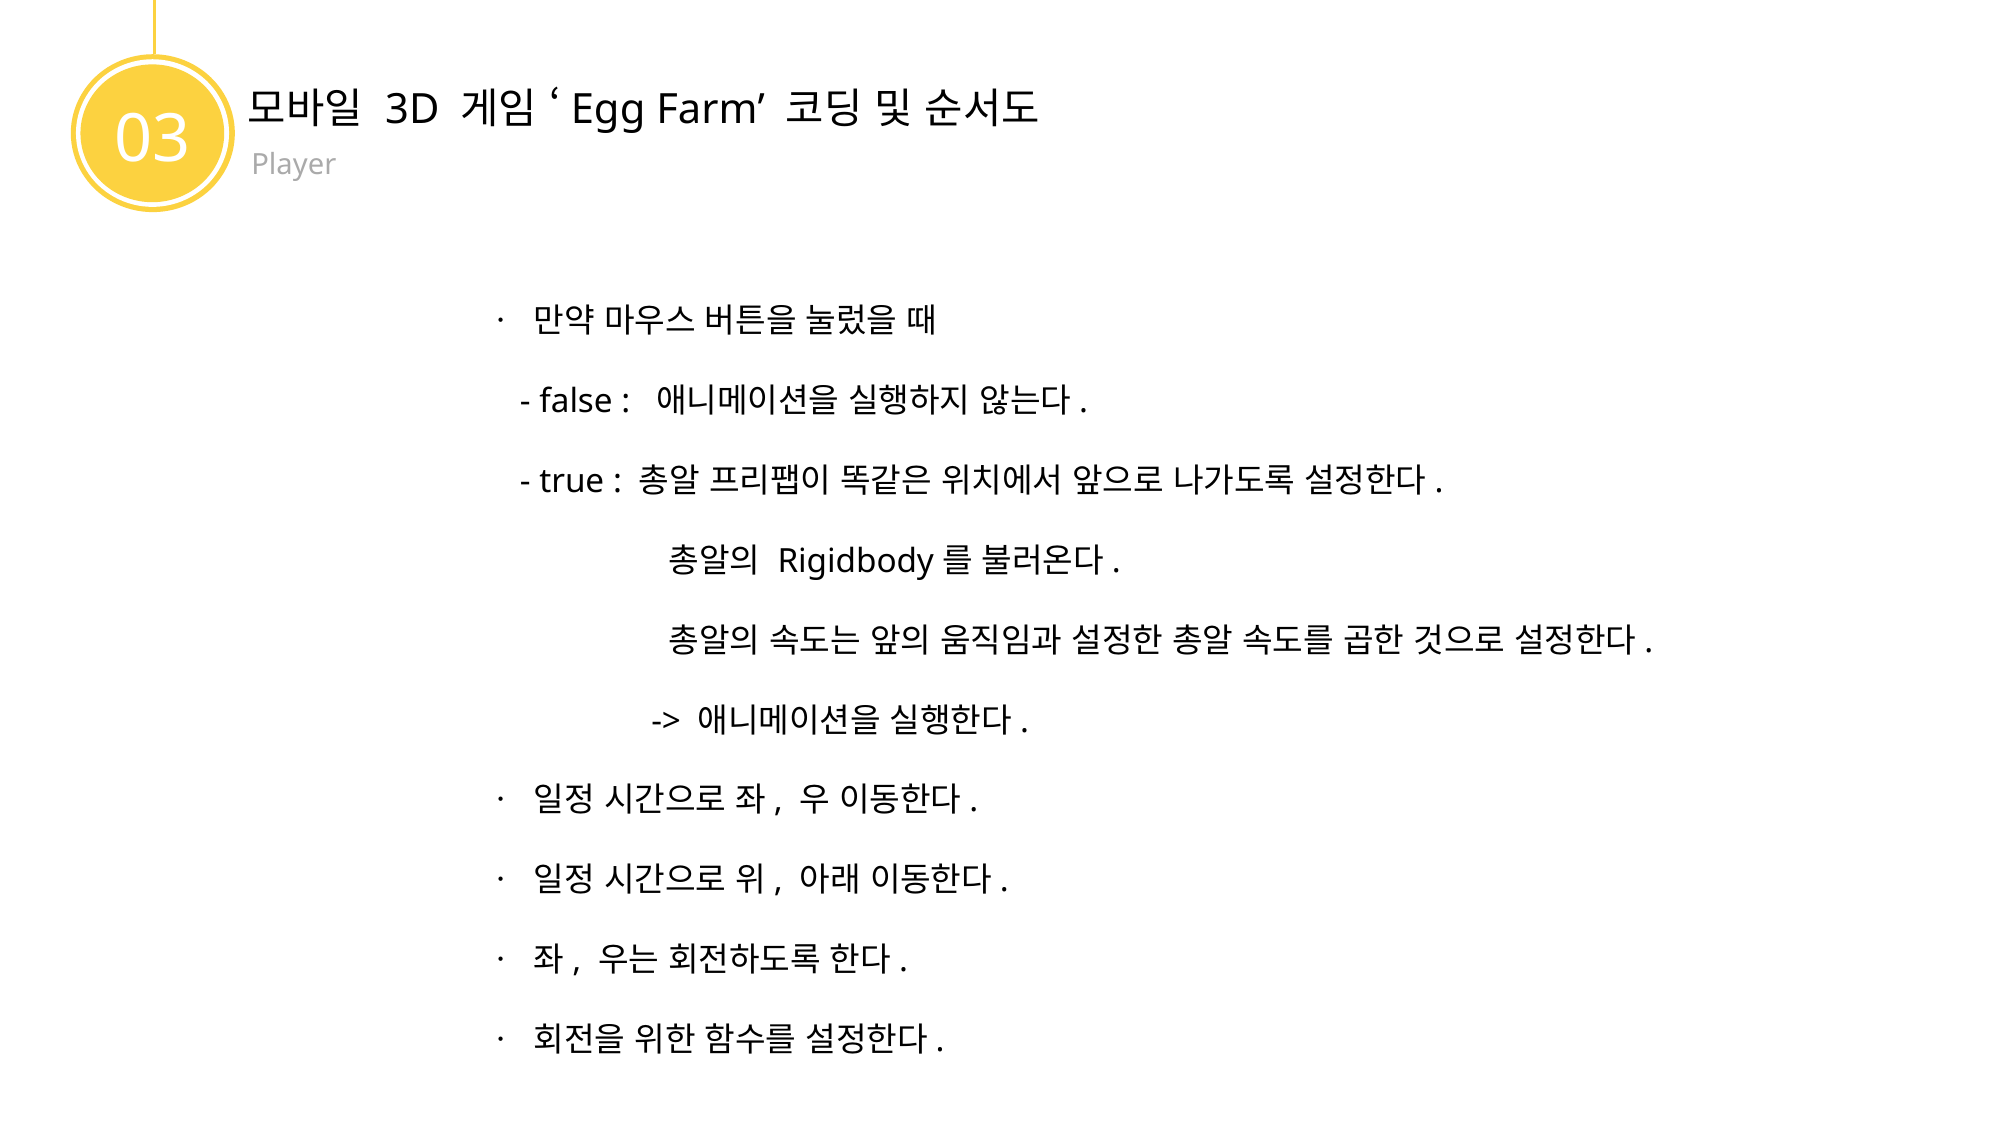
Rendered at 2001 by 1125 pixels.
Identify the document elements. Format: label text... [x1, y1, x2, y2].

text_box [87, 182, 219, 214]
text_box [92, 58, 213, 86]
text_box 모바일 3D 게임 ‘Egg Farm’ 코딩 및 순서도 [233, 74, 1255, 139]
text_box [223, 101, 231, 165]
text_box [79, 111, 83, 155]
text_box [74, 99, 83, 167]
text_box [85, 53, 220, 86]
text_box [100, 182, 205, 204]
text_box [93, 182, 212, 208]
text_box [69, 89, 83, 177]
text_box Player [236, 137, 939, 188]
text_box [98, 63, 207, 86]
text_box 03 [83, 86, 223, 182]
text_box [223, 90, 236, 176]
text_box ㆍ 만약 마우스 버튼을 눌렀을 때 - false : 애니메이션을 실행하지 않는다. - true : 총알 프리팹이 똑같은 위치에서 앞으로 나가도록 설정한다. 총알의 Rigidbody를 불러온다. 총알의 속도는 앞의 움직임과 설정한 총알 속도를 곱한 것으로 설정한다. -> 애니메이션을 실행한다. ㆍ 일정 시간으로 좌, 우 이동한다. ㆍ 일정 시간으로 위, 아래 이동한다. ㆍ 좌, 우는 회전하도록 한다. ㆍ 회전을 위한 함수를 설정한다. [470, 252, 1687, 1066]
